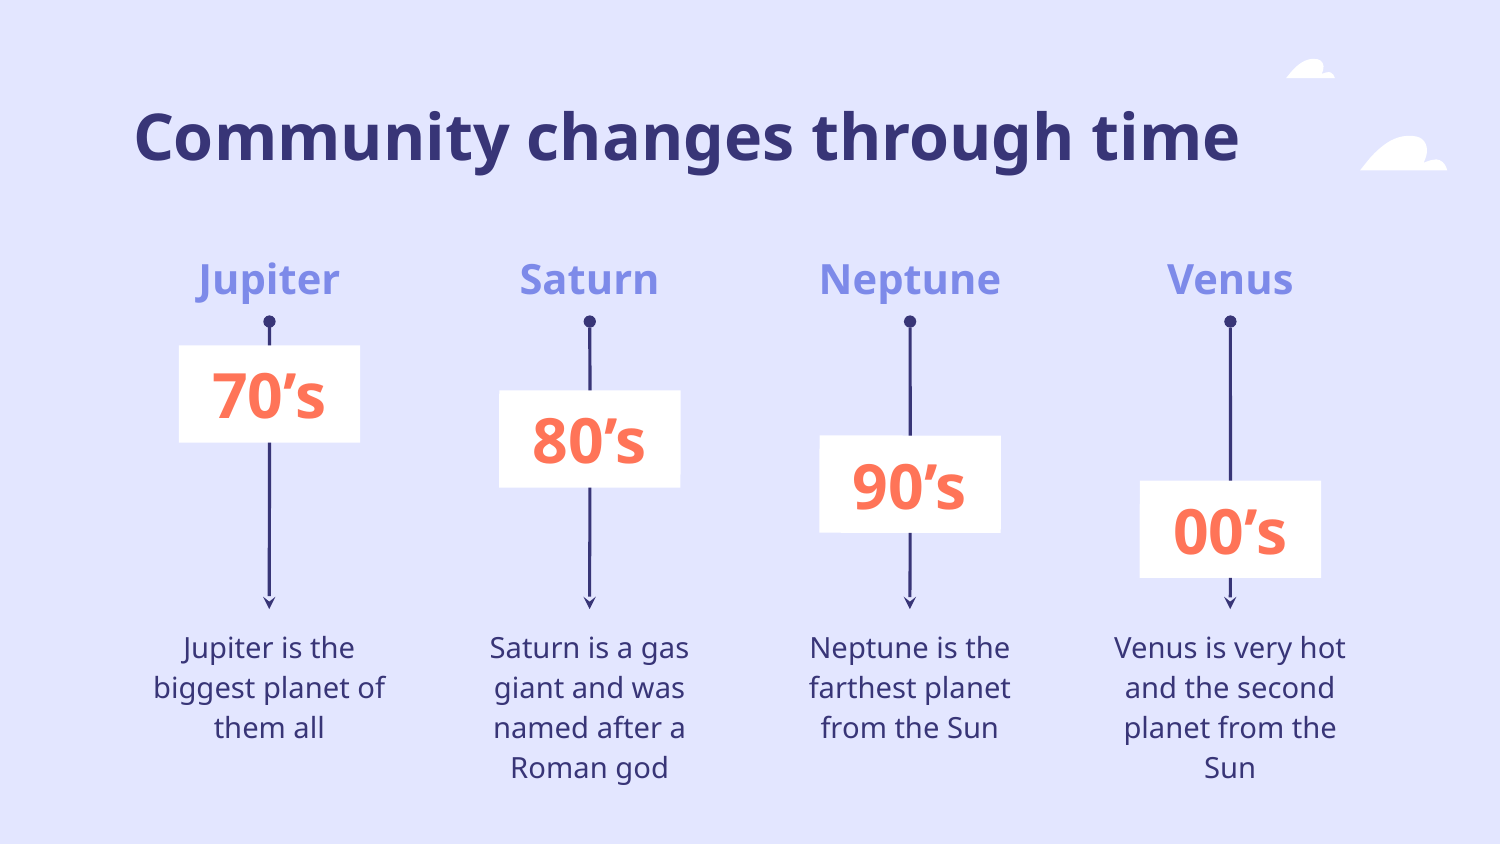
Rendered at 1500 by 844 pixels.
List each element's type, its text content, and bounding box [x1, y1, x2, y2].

text_box Saturn [438, 234, 742, 322]
text_box Jupiter [118, 234, 421, 322]
text_box Venus is very hot and the second planet from the Sun [1079, 609, 1382, 756]
text_box 80’s [499, 390, 681, 488]
text_box 70’s [178, 345, 361, 443]
text_box Neptune [758, 234, 1062, 322]
text_box 90’s [819, 435, 1001, 533]
text_box Venus [1078, 234, 1382, 322]
title Community changes through time [118, 88, 1382, 182]
text_box 00’s [1139, 480, 1322, 578]
text_box Jupiter is the biggest planet of them all [118, 609, 421, 756]
text_box Saturn is a gas giant and was named after a Roman god [438, 609, 741, 756]
text_box Neptune is the farthest planet from the Sun [758, 609, 1062, 756]
